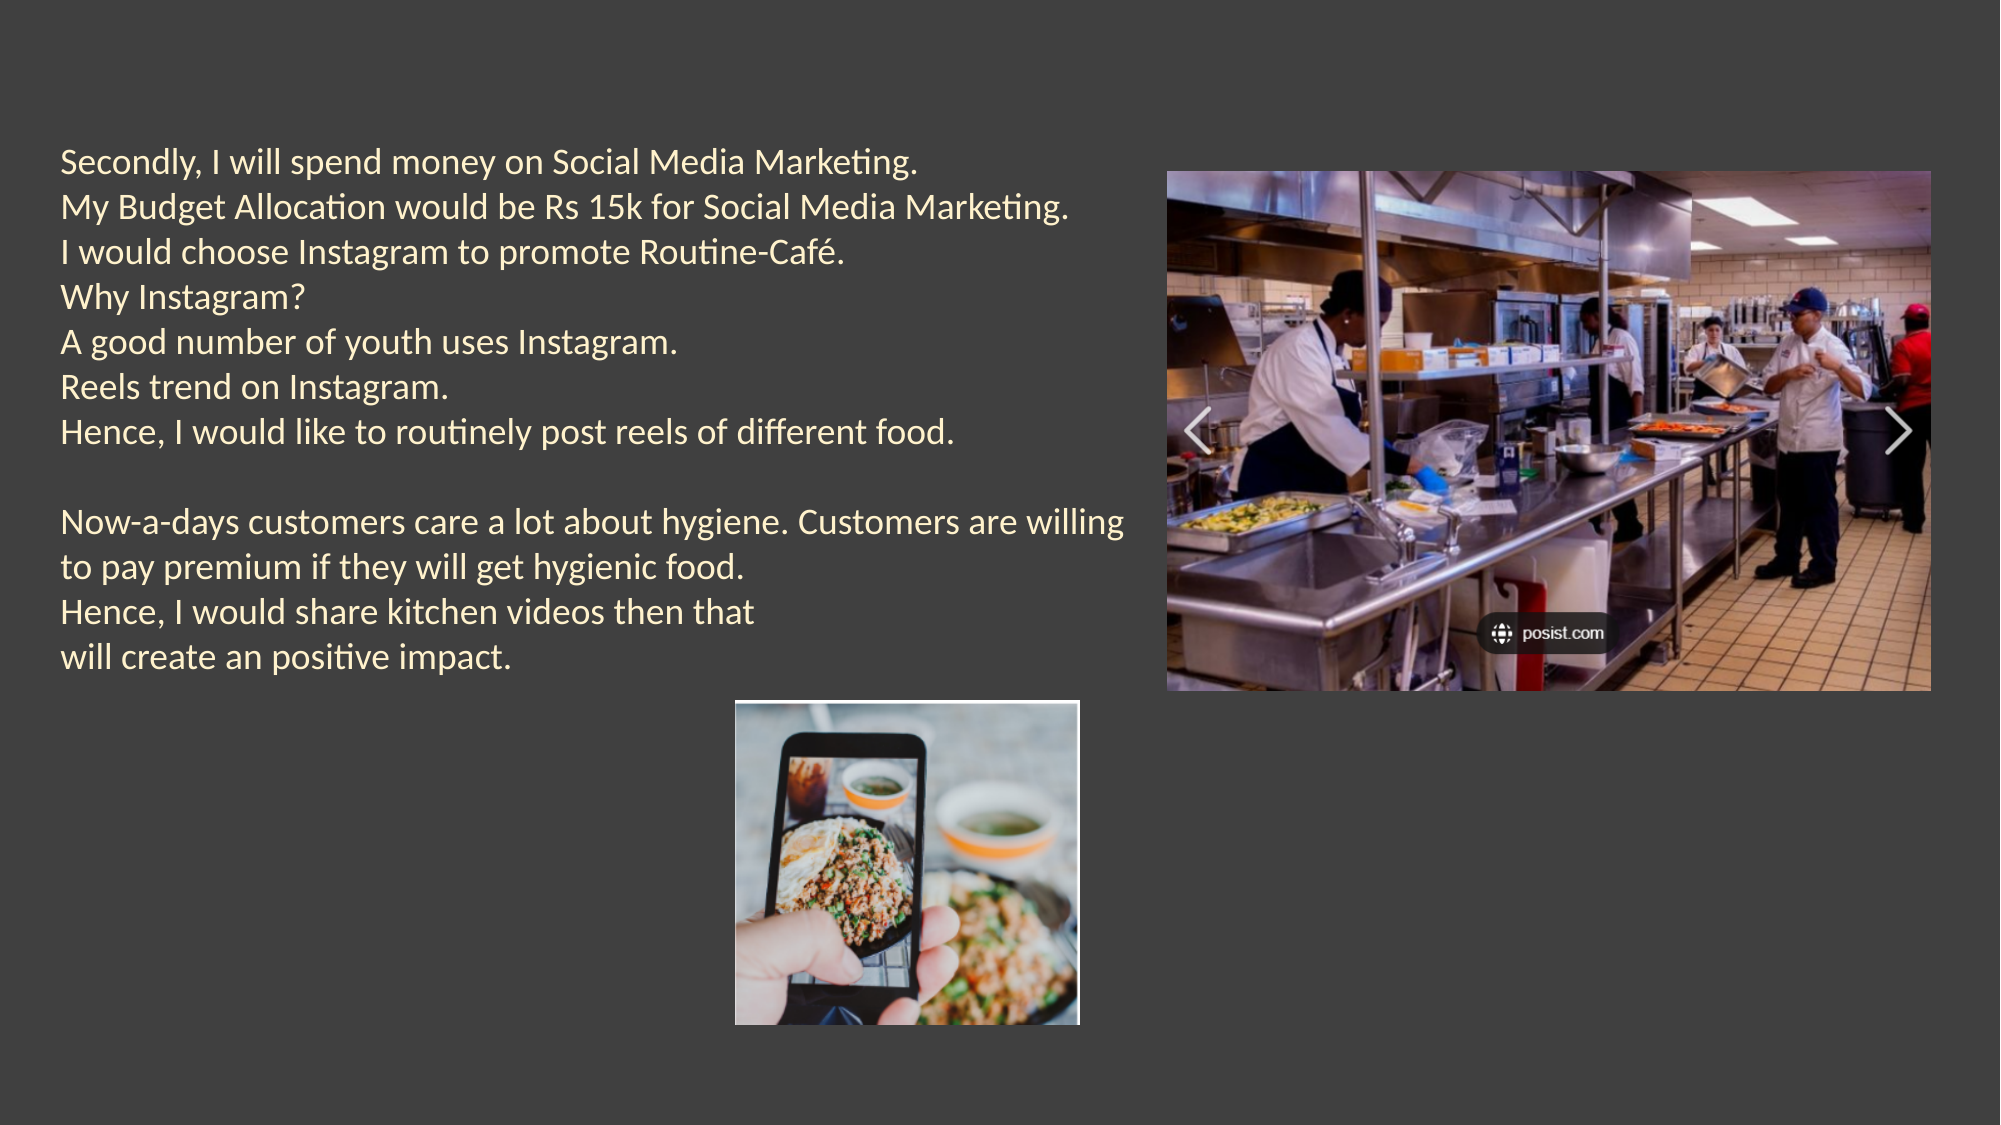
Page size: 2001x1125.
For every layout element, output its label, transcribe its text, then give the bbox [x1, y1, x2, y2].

picture [735, 700, 1080, 1025]
text_box Secondly, I will spend money on Social Media Marketing. My Budget Allocation would be Rs 15k for Social Media Marketing. I would choose Instagram to promote Routine-Café. Why Instagram? A good number of youth uses Instagram. Reels trend on Instagram. Hence, I would like to routinely post reels of different food. Now-a-days customers care a lot about hygiene. Customers are willing to pay premium if they will get hygienic food. Hence, I would share kitchen videos then that will create an positive impact. [45, 85, 1700, 730]
picture [1167, 171, 1931, 691]
